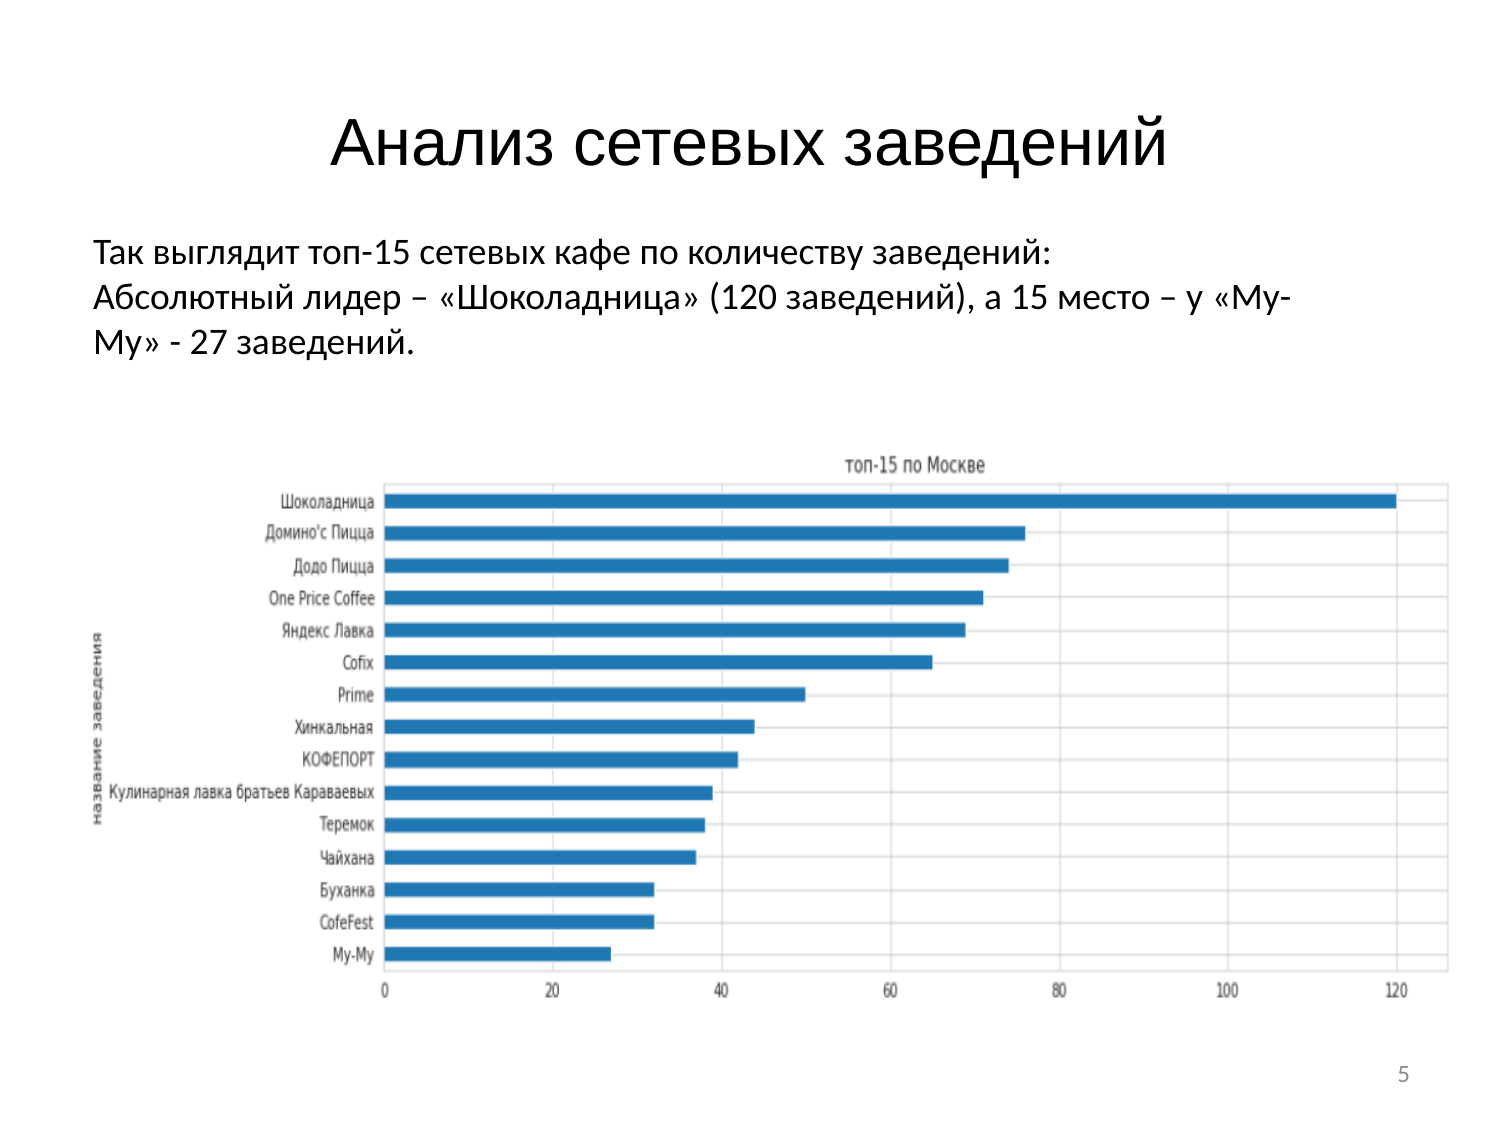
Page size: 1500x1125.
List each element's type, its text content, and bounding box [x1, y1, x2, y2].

slide_number 5 [1074, 1067, 1425, 1103]
text_box Так выглядит топ-15 сетевых кафе по количеству заведений: Абсолютный лидер – «Шоколадница» (120 заведений), а 15 место – у «Му-Му» - 27 заведений. [78, 219, 1366, 370]
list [29, 432, 1486, 1059]
title Анализ сетевых заведений [75, 45, 1425, 233]
